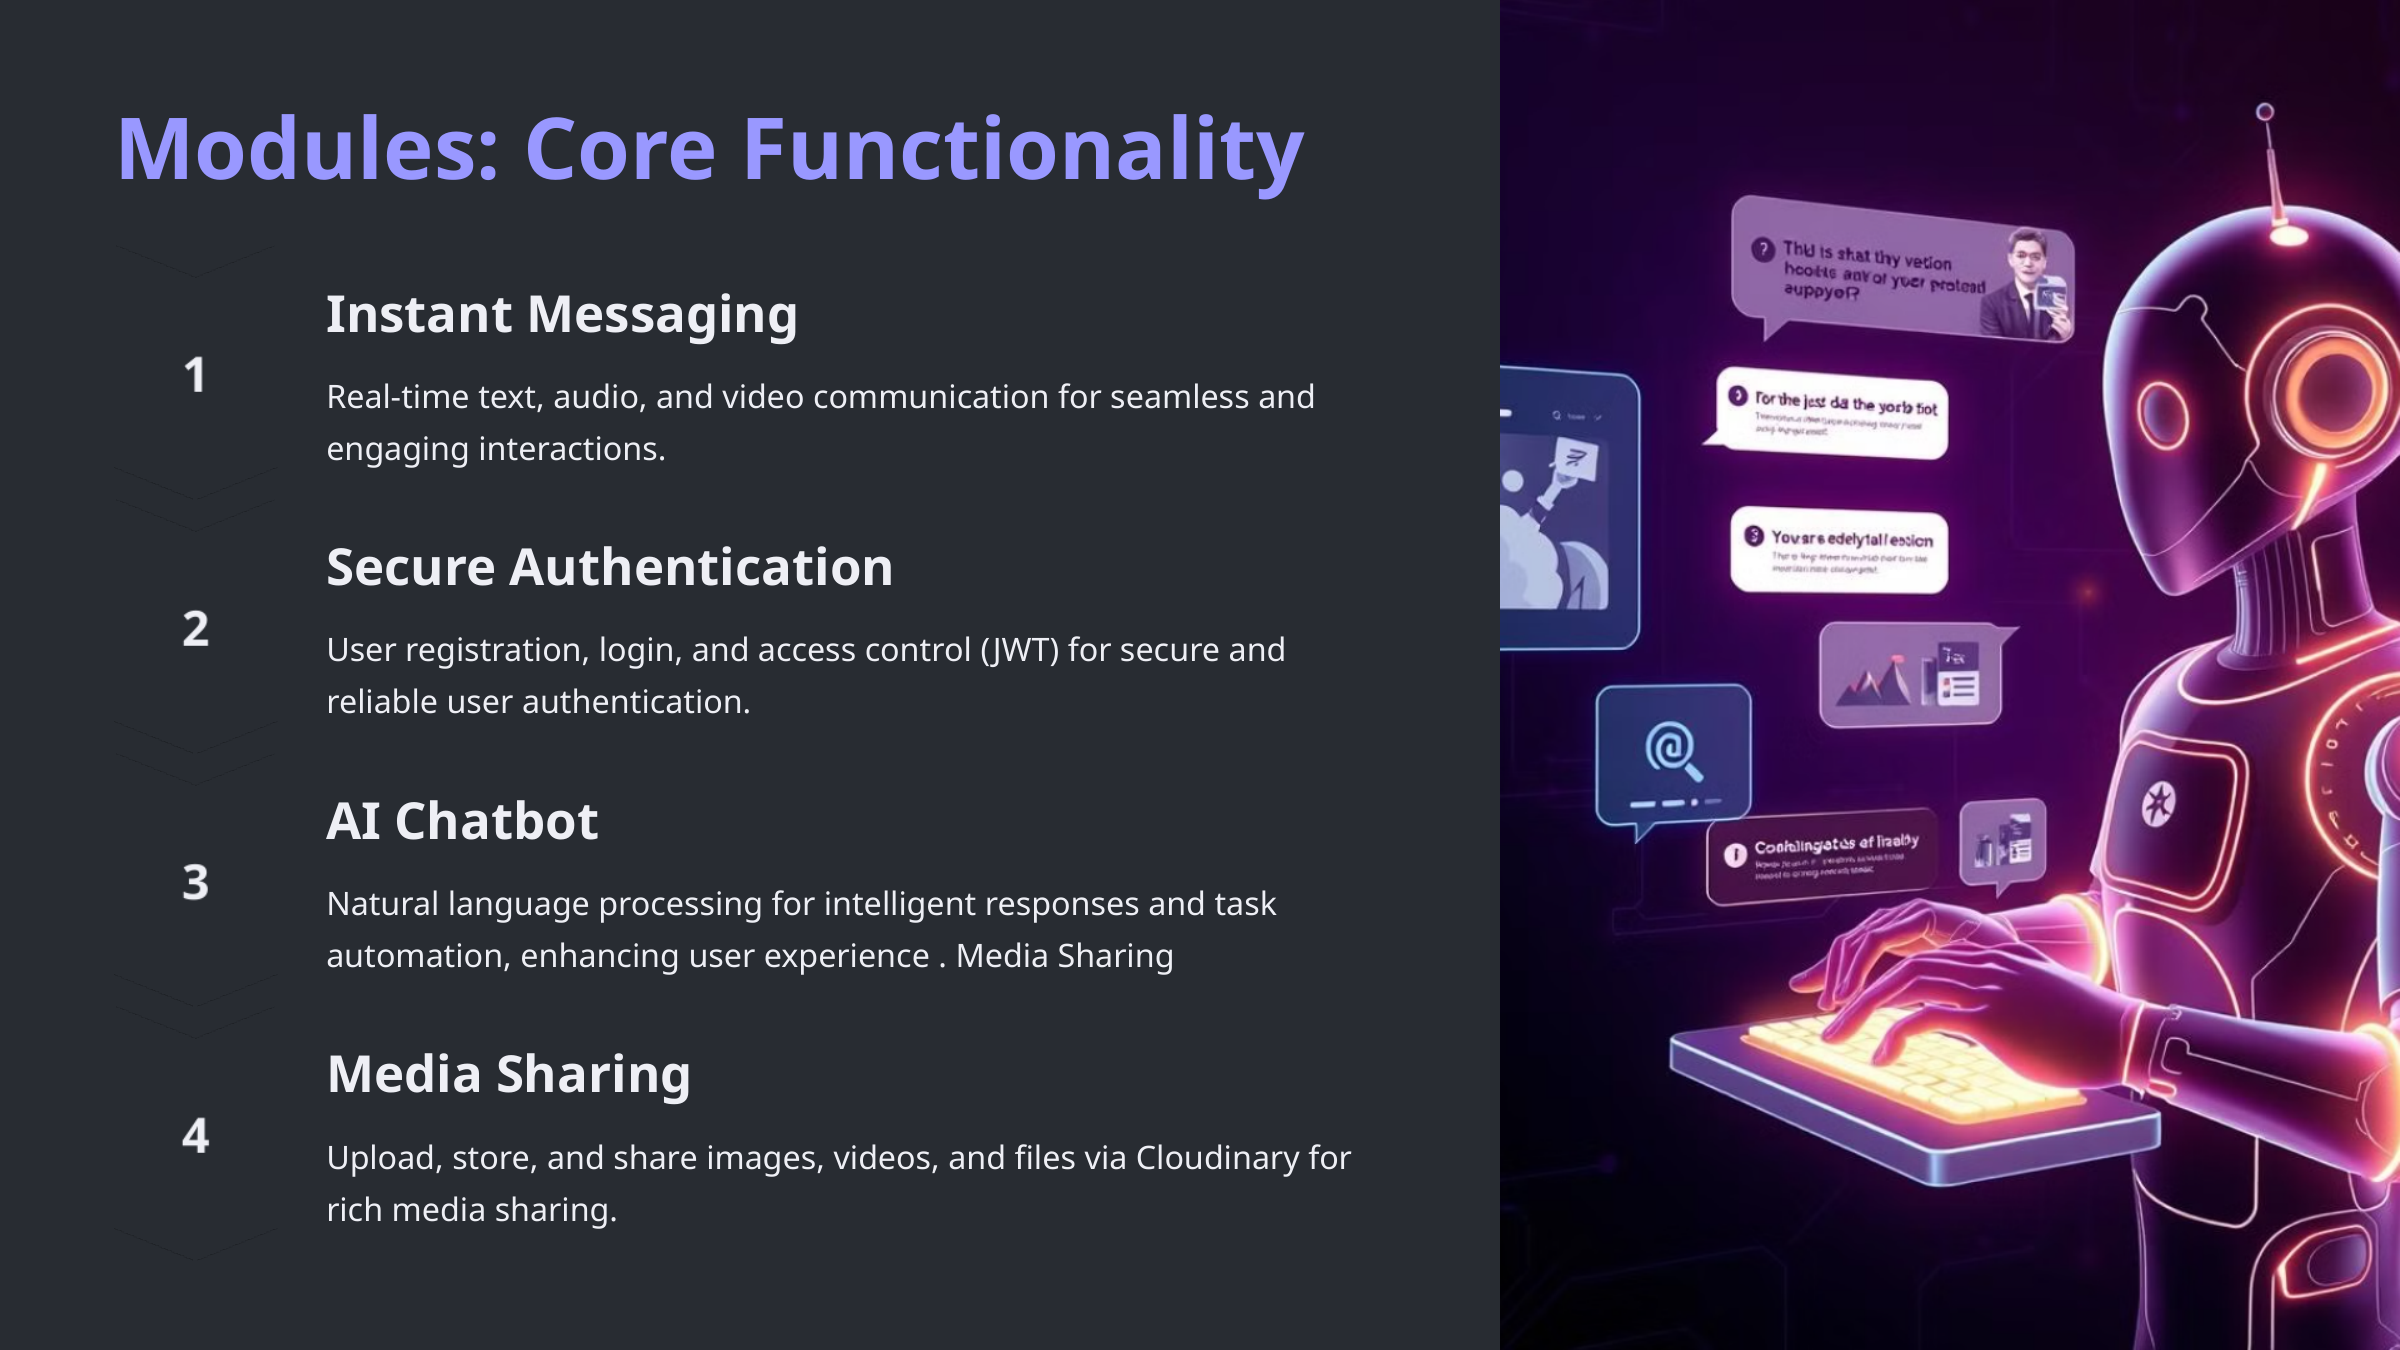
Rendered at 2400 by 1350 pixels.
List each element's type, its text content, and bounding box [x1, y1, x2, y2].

text_box Media Sharing [326, 1039, 842, 1104]
text_box Instant Messaging [326, 278, 842, 343]
text_box Secure Authentication [326, 532, 842, 597]
picture [1499, 0, 2400, 1350]
text_box Modules: Core Functionality [114, 89, 1172, 198]
text_box Natural language processing for intelligent responses and task automation, enhancing user experience . Media Sharing [326, 869, 1386, 975]
picture [114, 245, 278, 1261]
text_box User registration, login, and access control (JWT) for secure and reliable user authentication. [326, 616, 1386, 721]
text_box Upload, store, and share images, videos, and files via Cloudinary for rich media sharing. [326, 1123, 1386, 1228]
text_box Real-time text, audio, and video communication for seamless and engaging interactions. [326, 362, 1386, 467]
text_box AI Chatbot [326, 785, 842, 851]
